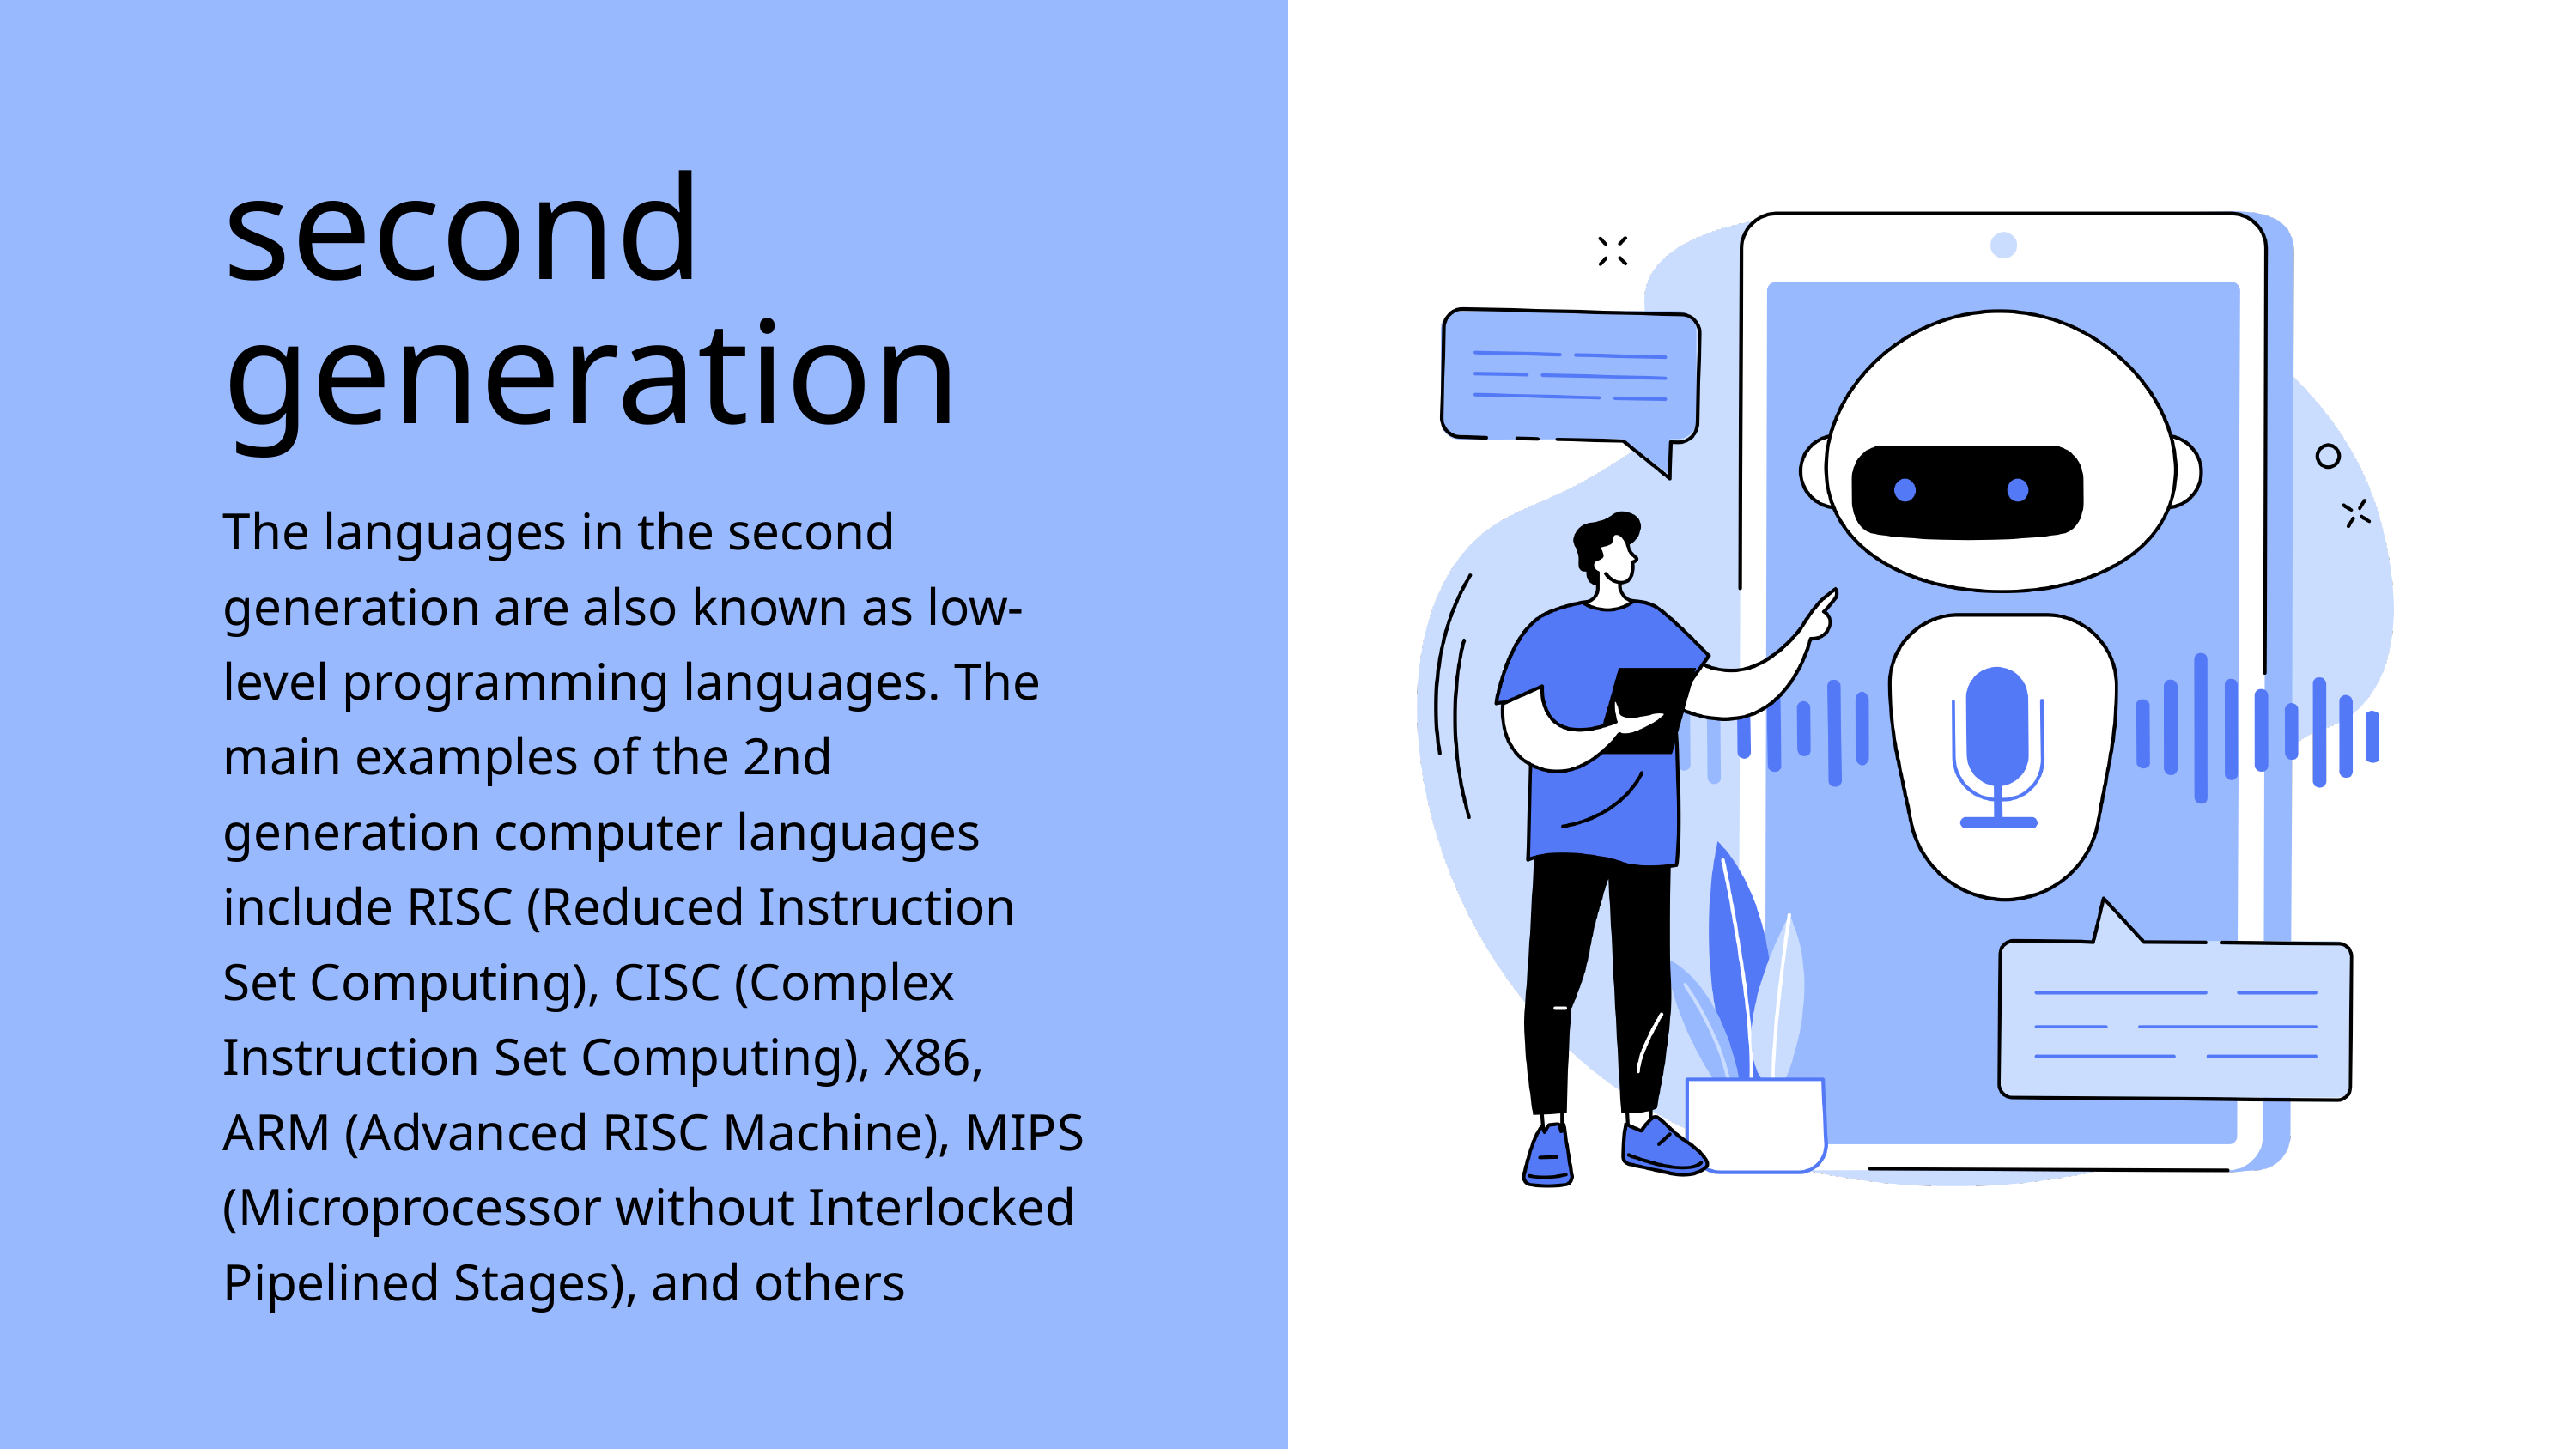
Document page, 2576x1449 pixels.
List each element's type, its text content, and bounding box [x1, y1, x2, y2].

text_box The languages in the second generation are also known as low-level programming languages. The main examples of the 2nd generation computer languages include RISC (Reduced Instruction Set Computing), CISC (Complex Instruction Set Computing), X86, ARM (Advanced RISC Machine), MIPS (Microprocessor without Interlocked Pipelined Stages), and others [222, 484, 1085, 1311]
text_box second generation [222, 163, 1085, 453]
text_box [1287, 0, 2576, 1449]
